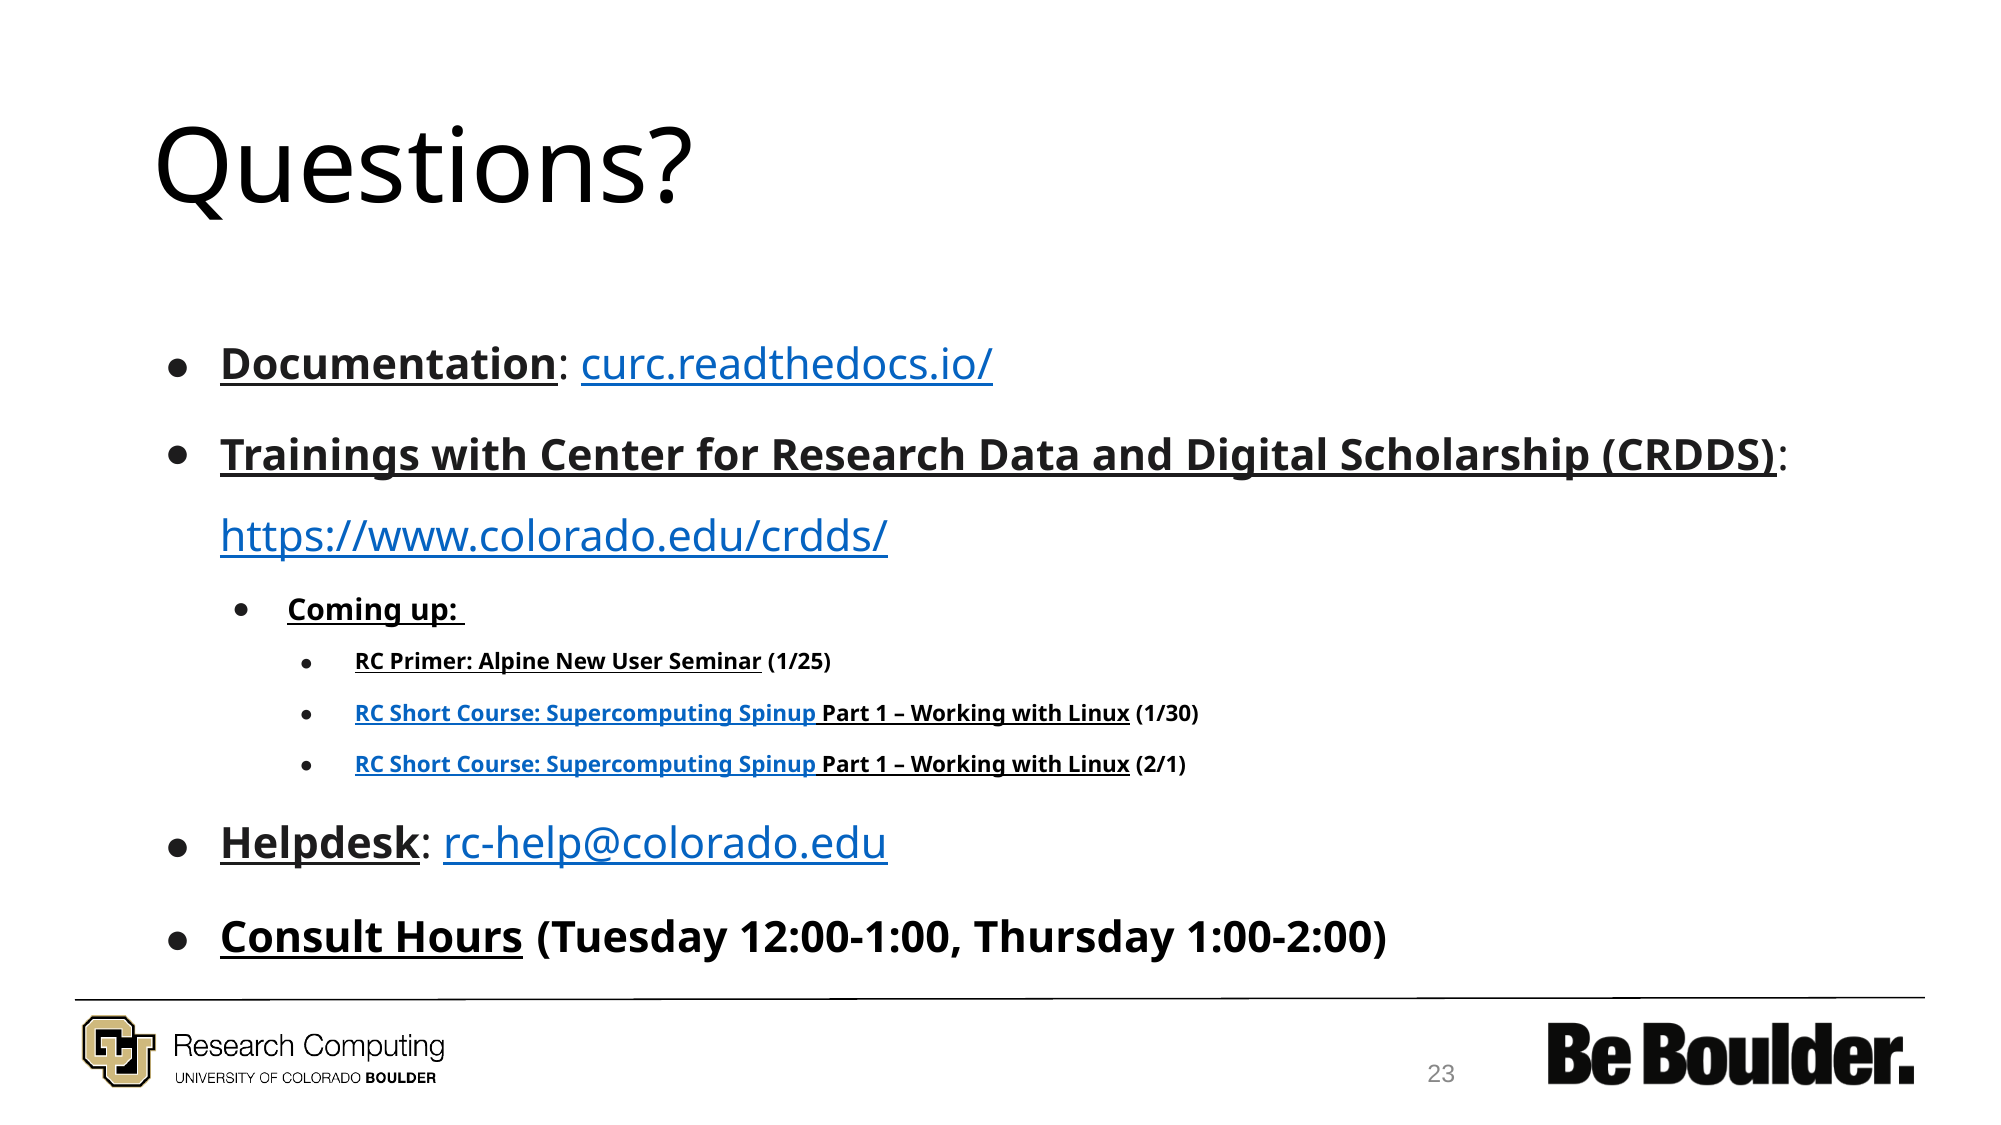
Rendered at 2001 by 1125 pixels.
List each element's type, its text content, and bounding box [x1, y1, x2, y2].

list Documentation: curc.readthedocs.io/ Trainings with Center for Research Data and Digital Scholarship (CRDDS): https://www.colorado.edu/crdds/ Coming up: RC Primer: Alpine New User Seminar (1/25) RC Short Course: Supercomputing Spinup Part 1 – Working with Linux (1/30) RC Short Course: Supercomputing Spinup Part 1 – Working with Linux (2/1) Helpdesk: rc-help@colorado.edu Consult Hours (Tuesday 12:00-1:00, Thursday 1:00-2:00) [137, 299, 1863, 983]
slide_number 23 [1412, 1042, 1525, 1103]
picture [81, 1015, 444, 1088]
title Questions? [137, 59, 1863, 278]
picture [1524, 1015, 1938, 1088]
